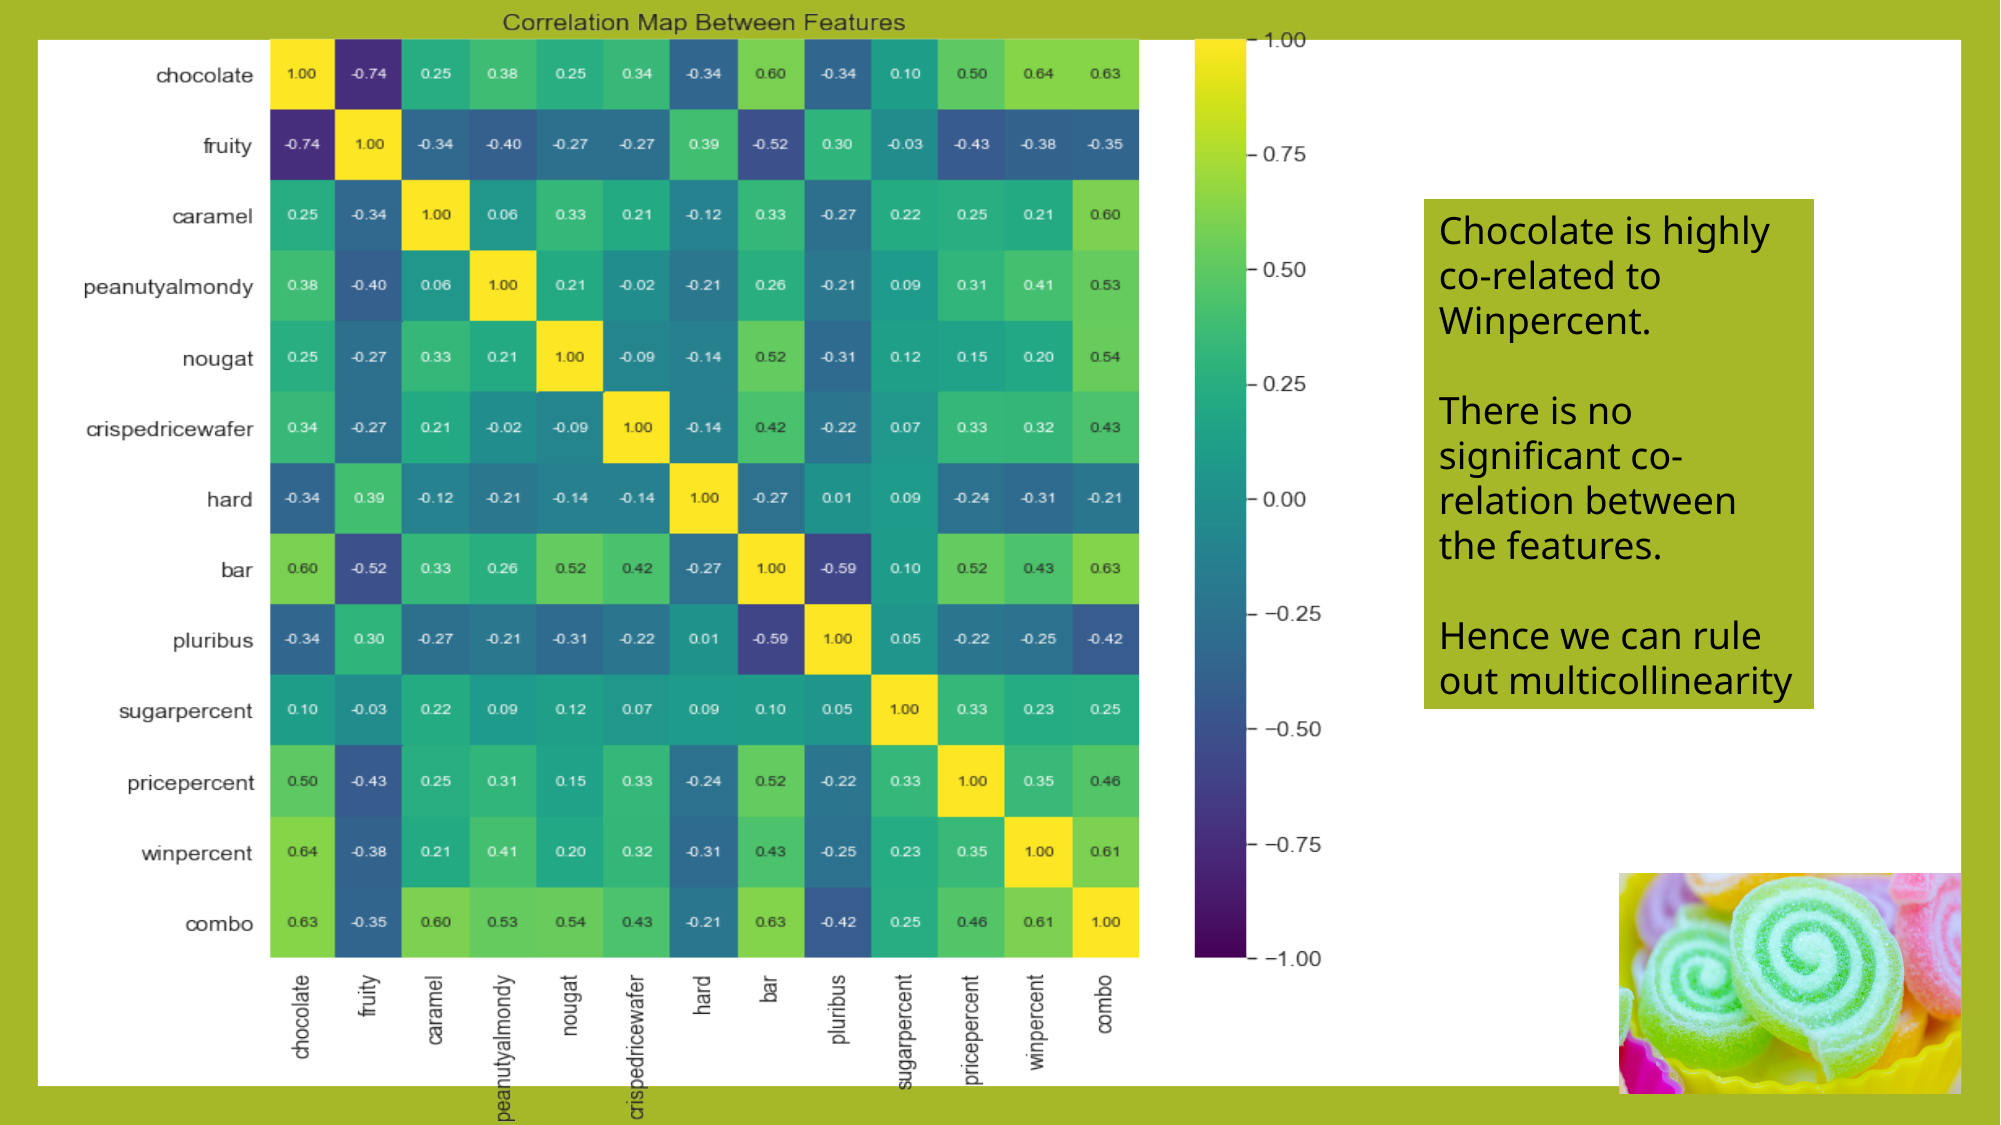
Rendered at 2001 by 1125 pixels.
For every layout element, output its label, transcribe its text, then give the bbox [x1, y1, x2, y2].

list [1618, 873, 1961, 1095]
picture [71, 4, 1333, 1125]
text_box Chocolate is highly co-related to Winpercent. There is no significant co-relation between the features. Hence we can rule out multicollinearity [1424, 199, 1814, 709]
